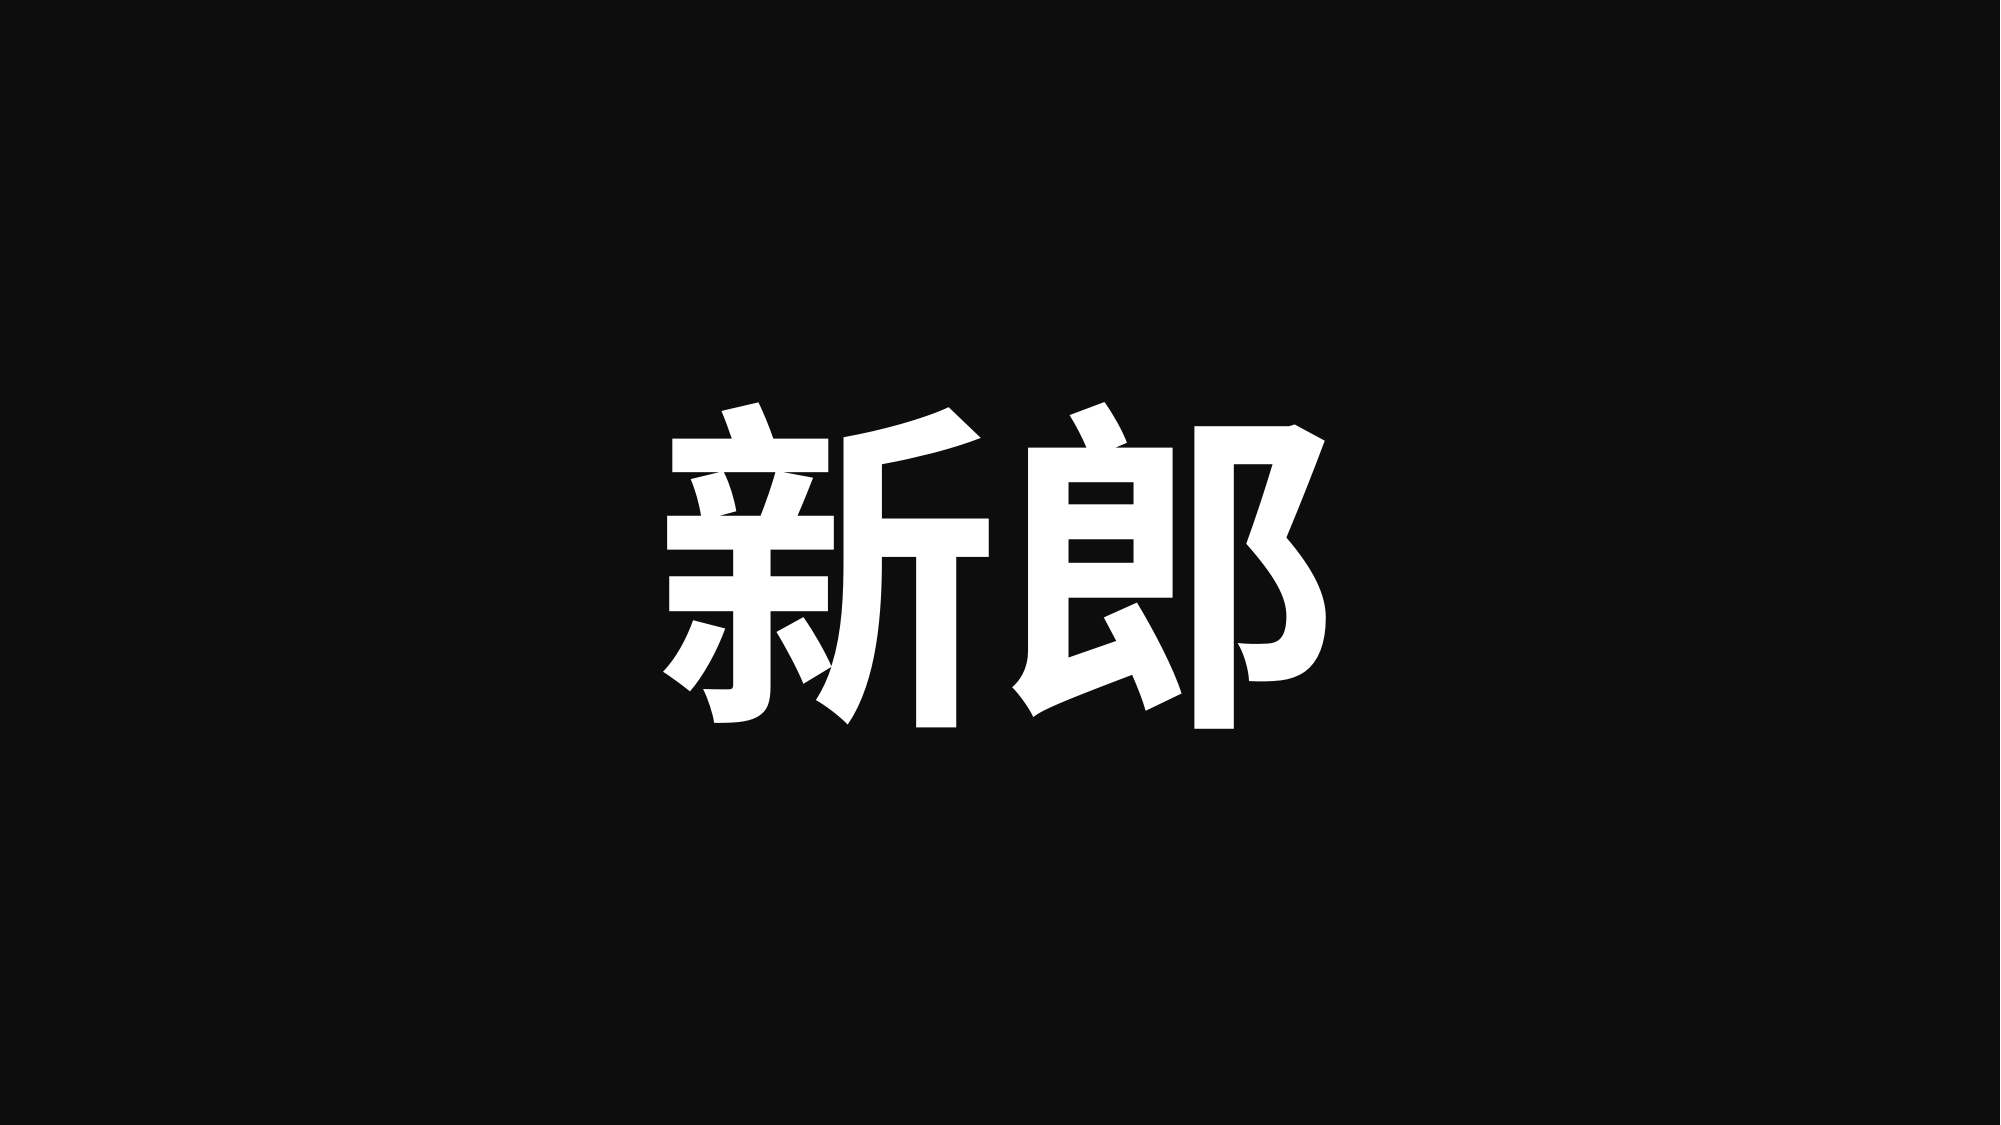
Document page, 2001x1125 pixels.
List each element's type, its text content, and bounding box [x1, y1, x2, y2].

text_box 新郎 [639, 345, 1361, 776]
